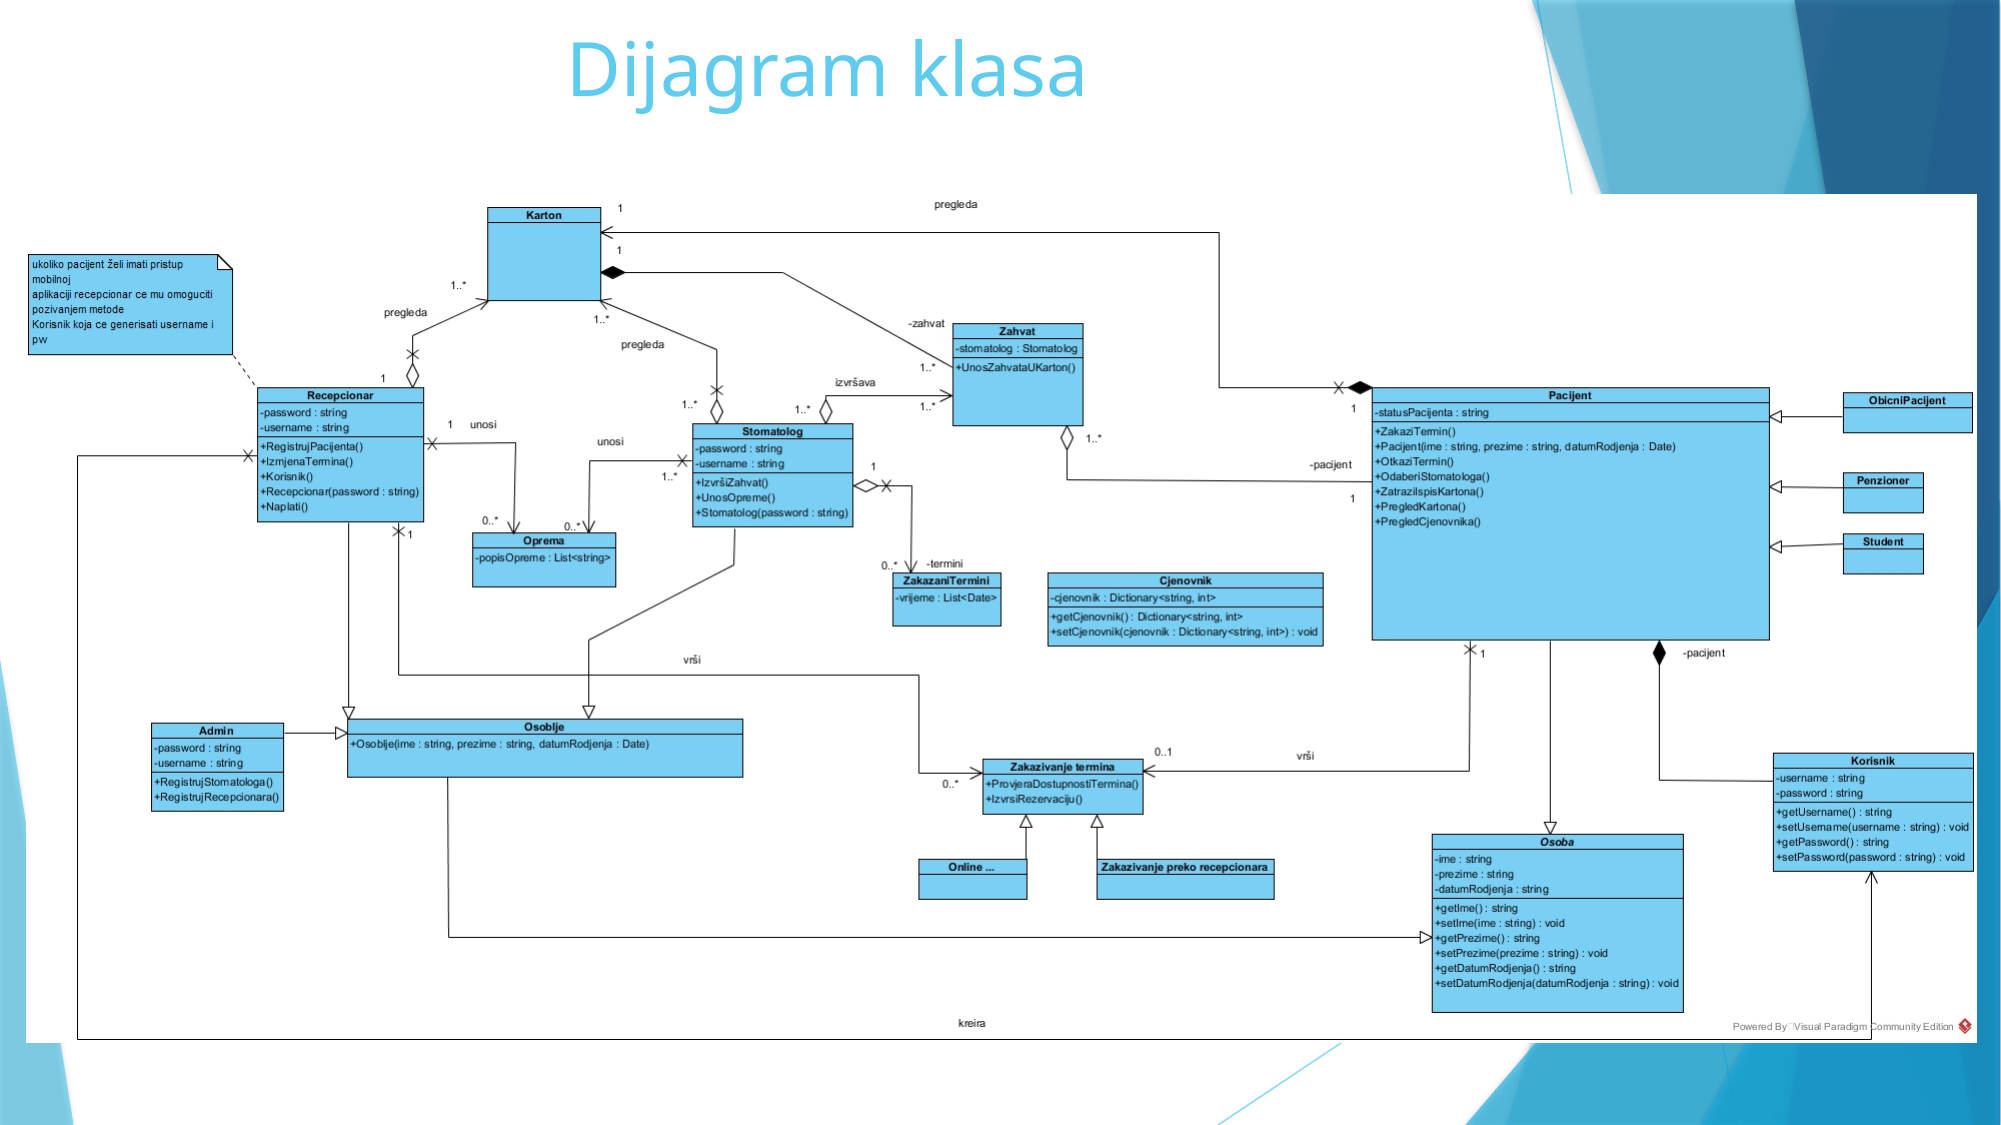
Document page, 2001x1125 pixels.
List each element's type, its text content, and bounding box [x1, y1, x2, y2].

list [25, 193, 1977, 1043]
title Dijagram klasa [551, 14, 1963, 126]
